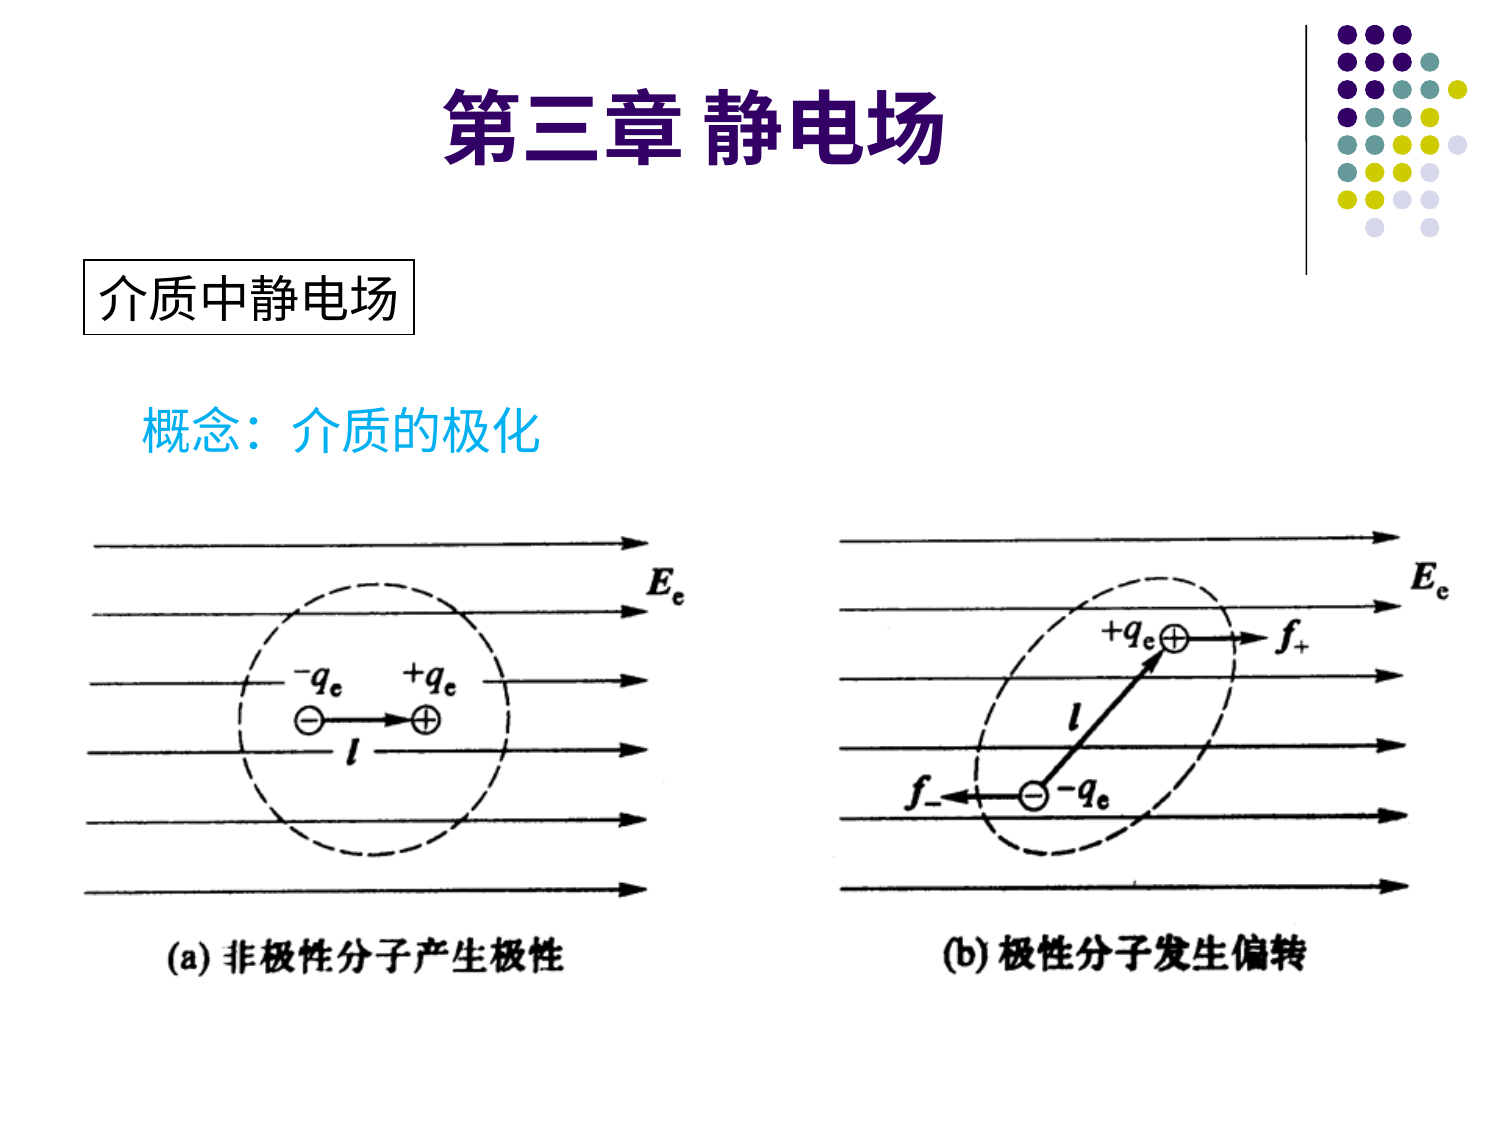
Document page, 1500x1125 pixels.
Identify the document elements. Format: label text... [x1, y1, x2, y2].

text_box 概念：介质的极化 [127, 392, 557, 468]
picture [74, 524, 1460, 988]
text_box 介质中静电场 [84, 259, 414, 335]
text_box 第三章 静电场 [75, 20, 1313, 233]
